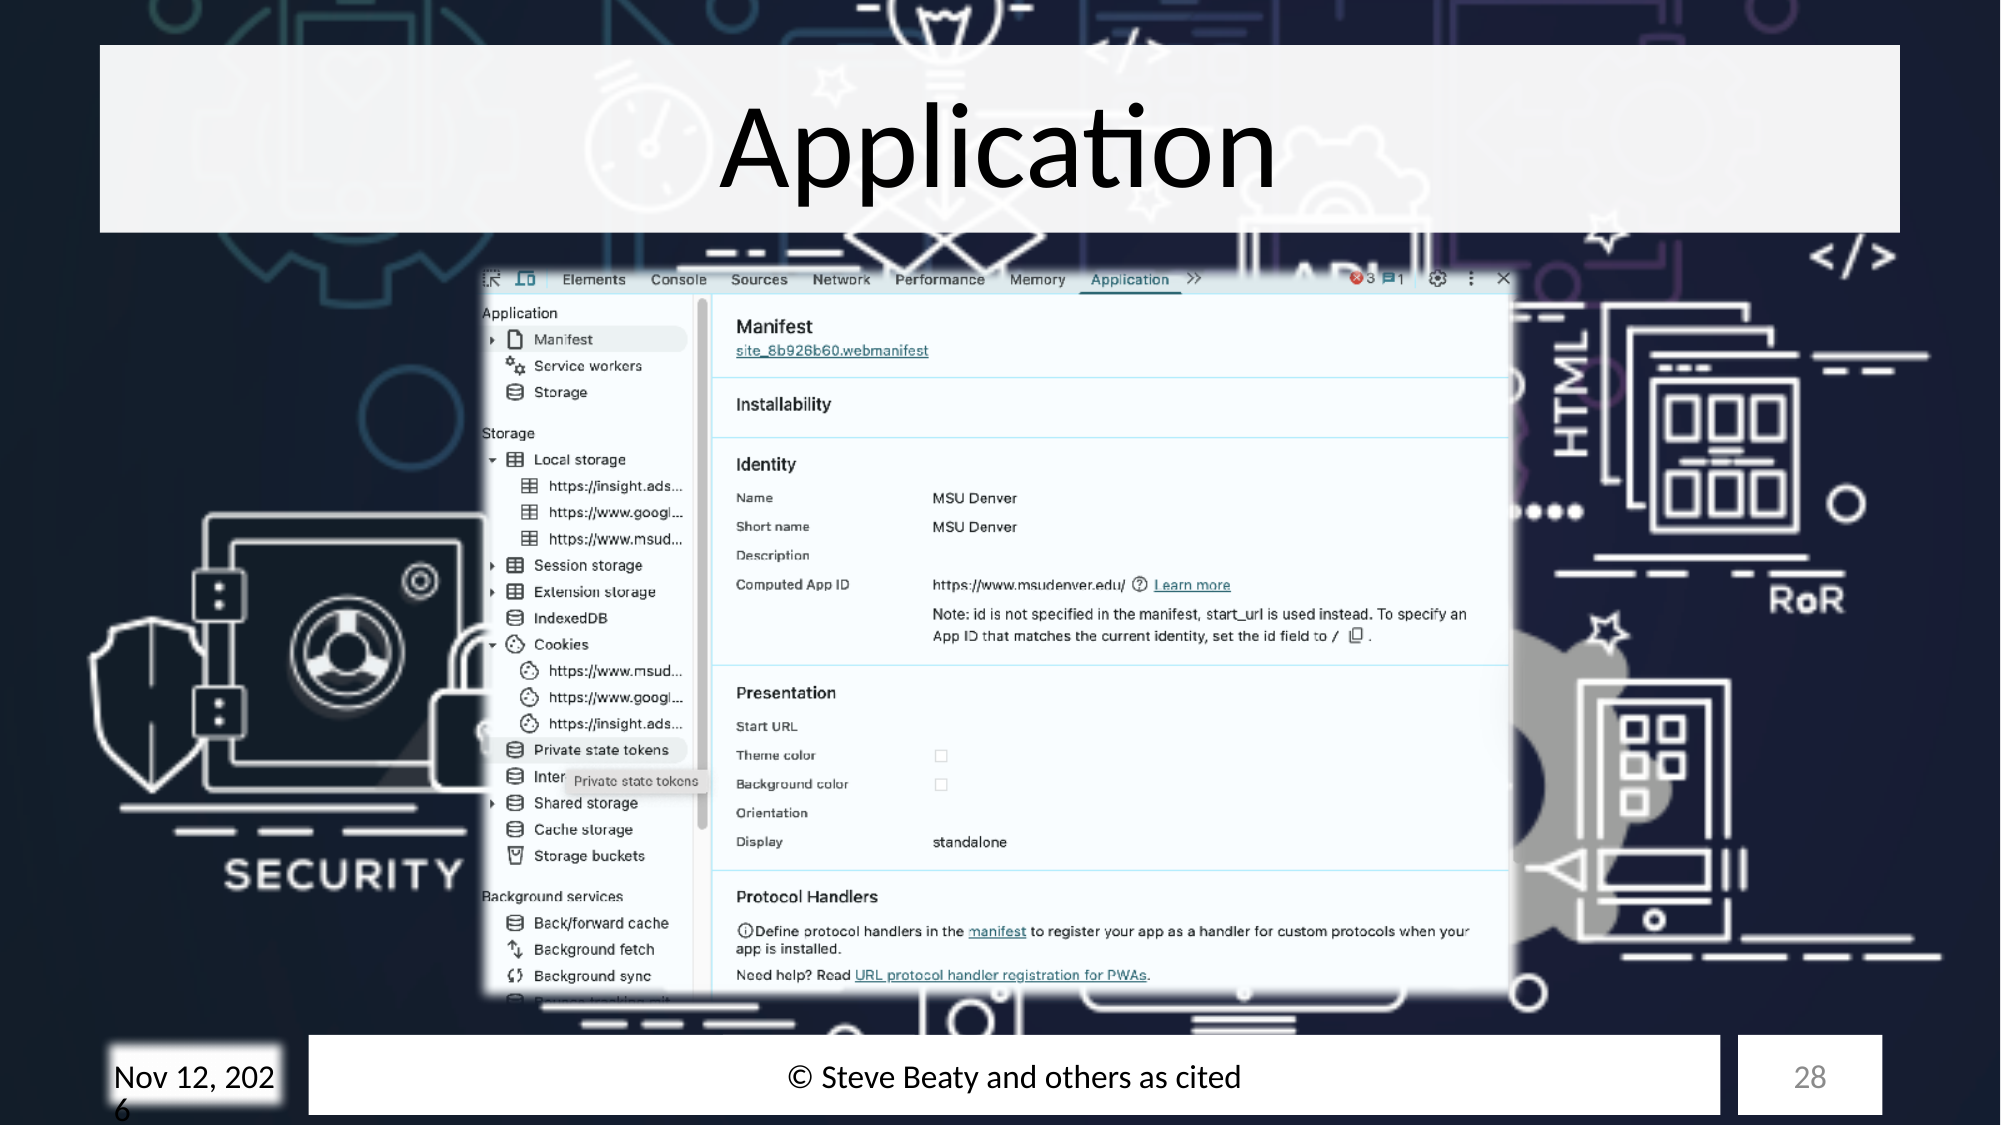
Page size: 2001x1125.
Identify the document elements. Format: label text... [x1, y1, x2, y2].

slide_number 28 [1738, 1034, 1883, 1115]
picture [0, 0, 2001, 1125]
title Application [99, 45, 1900, 233]
footer © Steve Beaty and others as cited [308, 1034, 1721, 1115]
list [473, 262, 1527, 1006]
